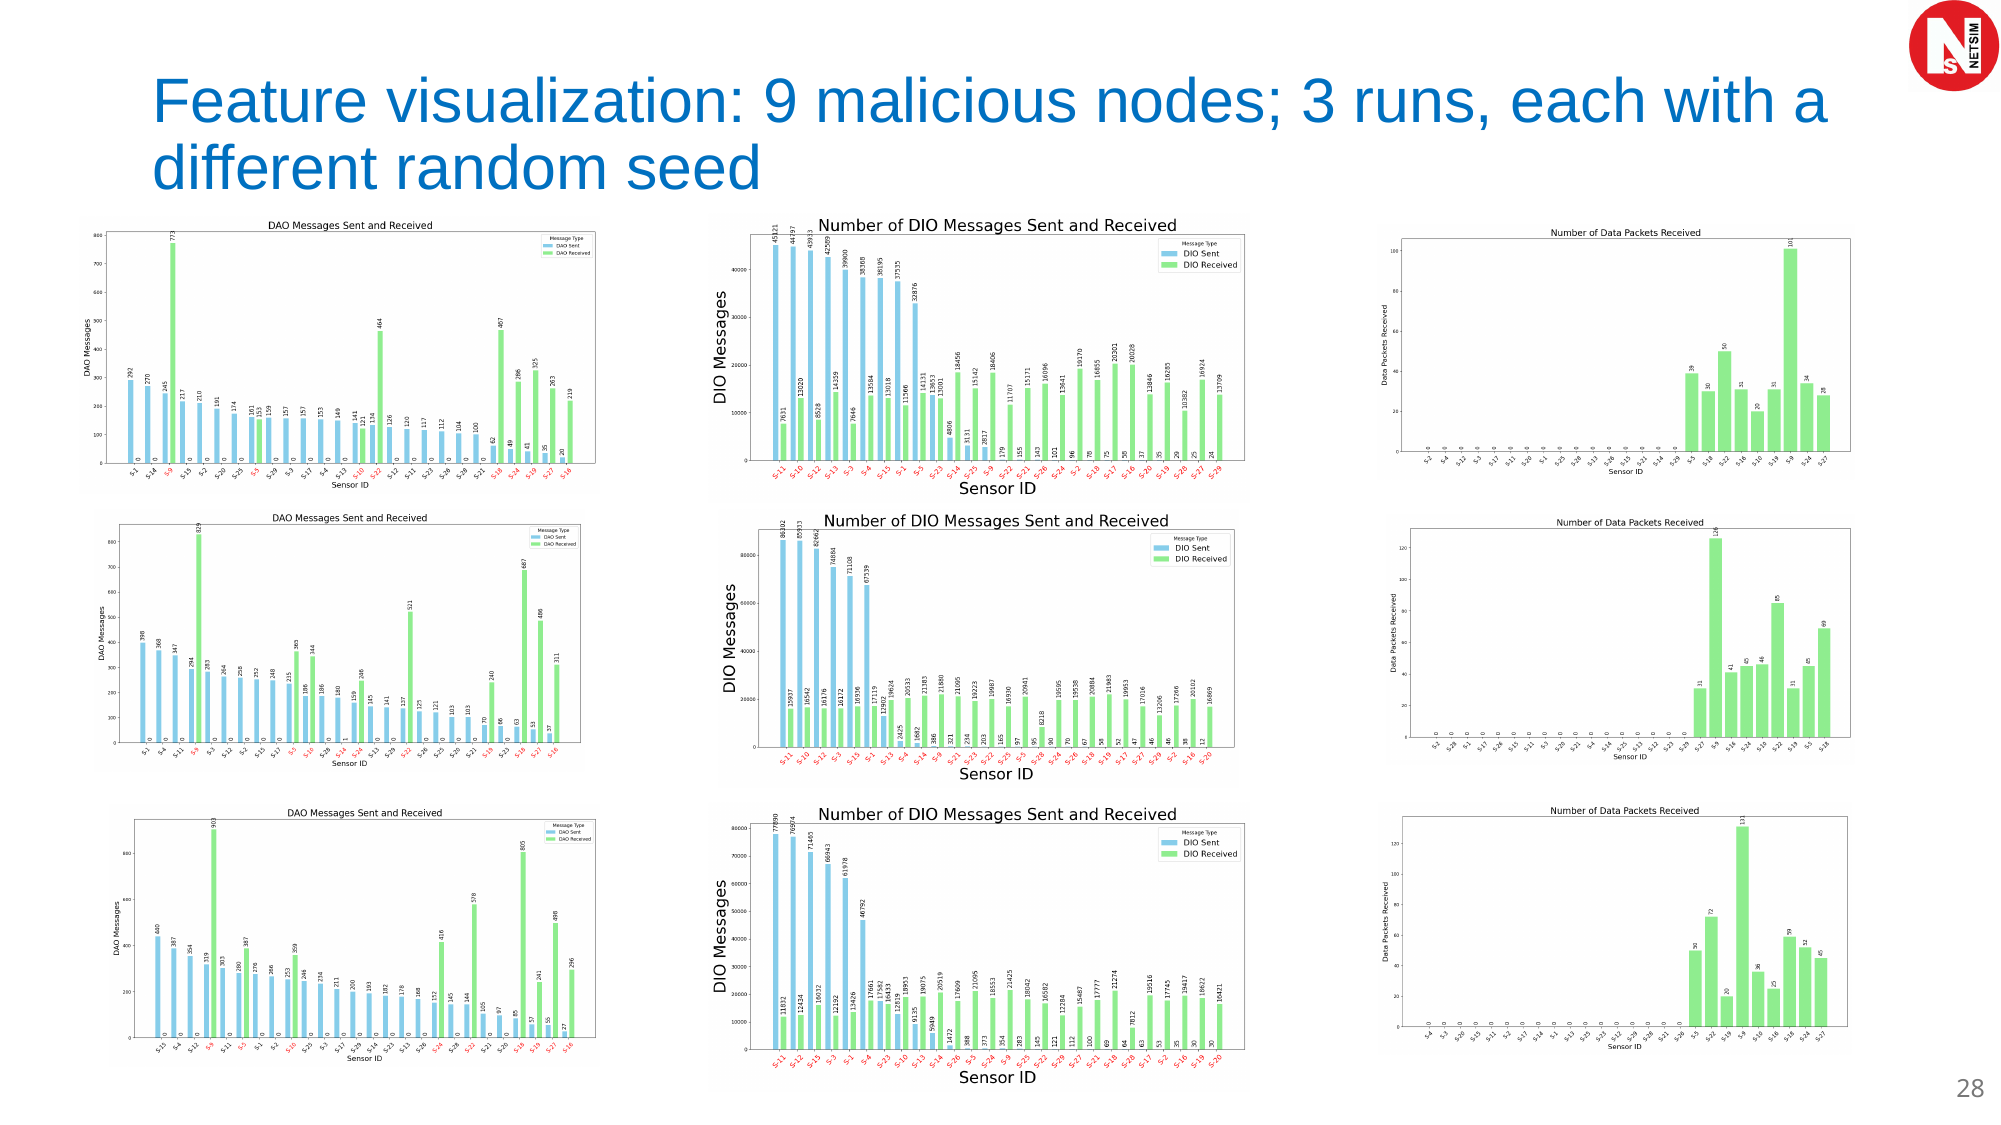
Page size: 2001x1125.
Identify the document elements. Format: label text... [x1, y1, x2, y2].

picture [1386, 514, 1856, 766]
slide_number 27 [1550, 1059, 2000, 1120]
picture [707, 213, 1251, 504]
title Feature visualization: 9 malicious nodes; 3 runs, each with a different random seed [137, 59, 1888, 212]
picture [78, 215, 601, 495]
picture [1908, 0, 2000, 92]
picture [707, 801, 1251, 1092]
picture [108, 804, 601, 1067]
picture [1377, 801, 1852, 1055]
picture [93, 509, 586, 772]
picture [718, 509, 1240, 788]
picture [1376, 224, 1856, 481]
